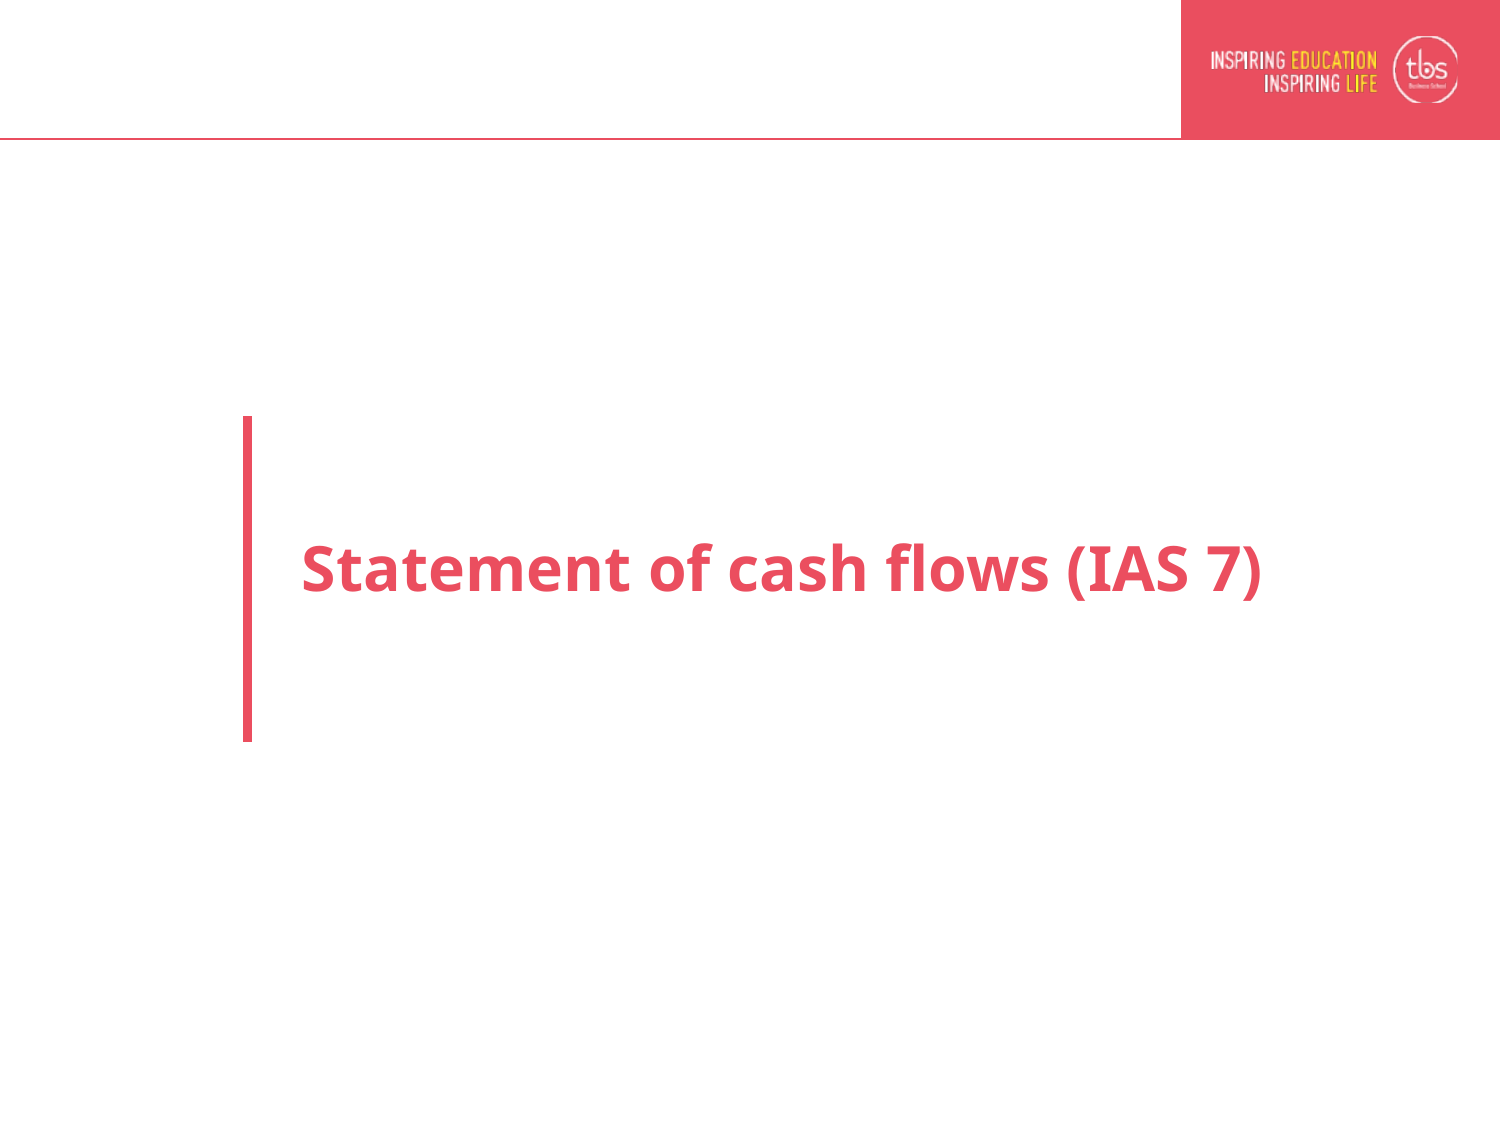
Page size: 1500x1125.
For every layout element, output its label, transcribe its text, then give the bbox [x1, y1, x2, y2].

list Statement of cash flows (IAS 7) [242, 533, 1500, 622]
